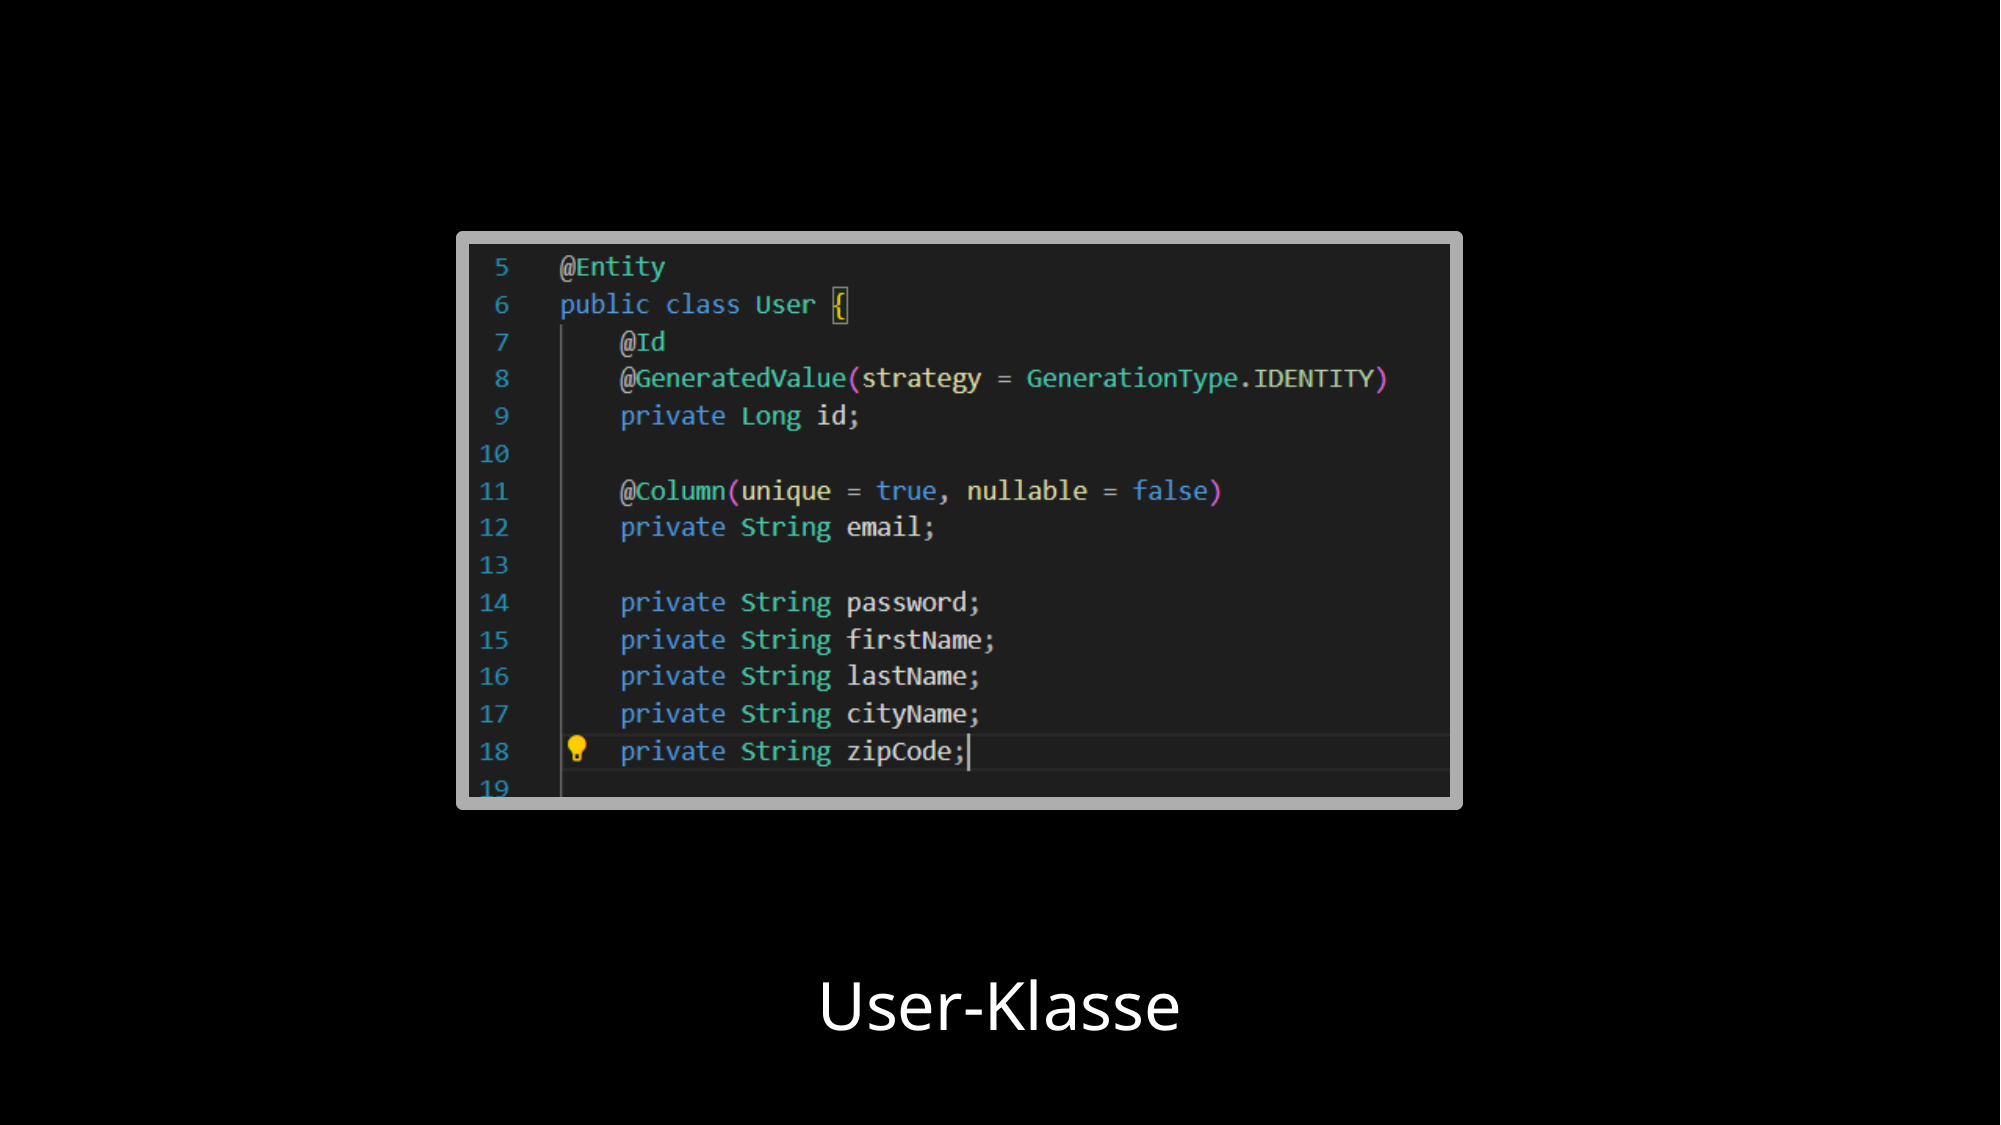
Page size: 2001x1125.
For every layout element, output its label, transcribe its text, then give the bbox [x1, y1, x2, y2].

picture [468, 243, 1451, 798]
title User-Klasse [105, 956, 1895, 1062]
